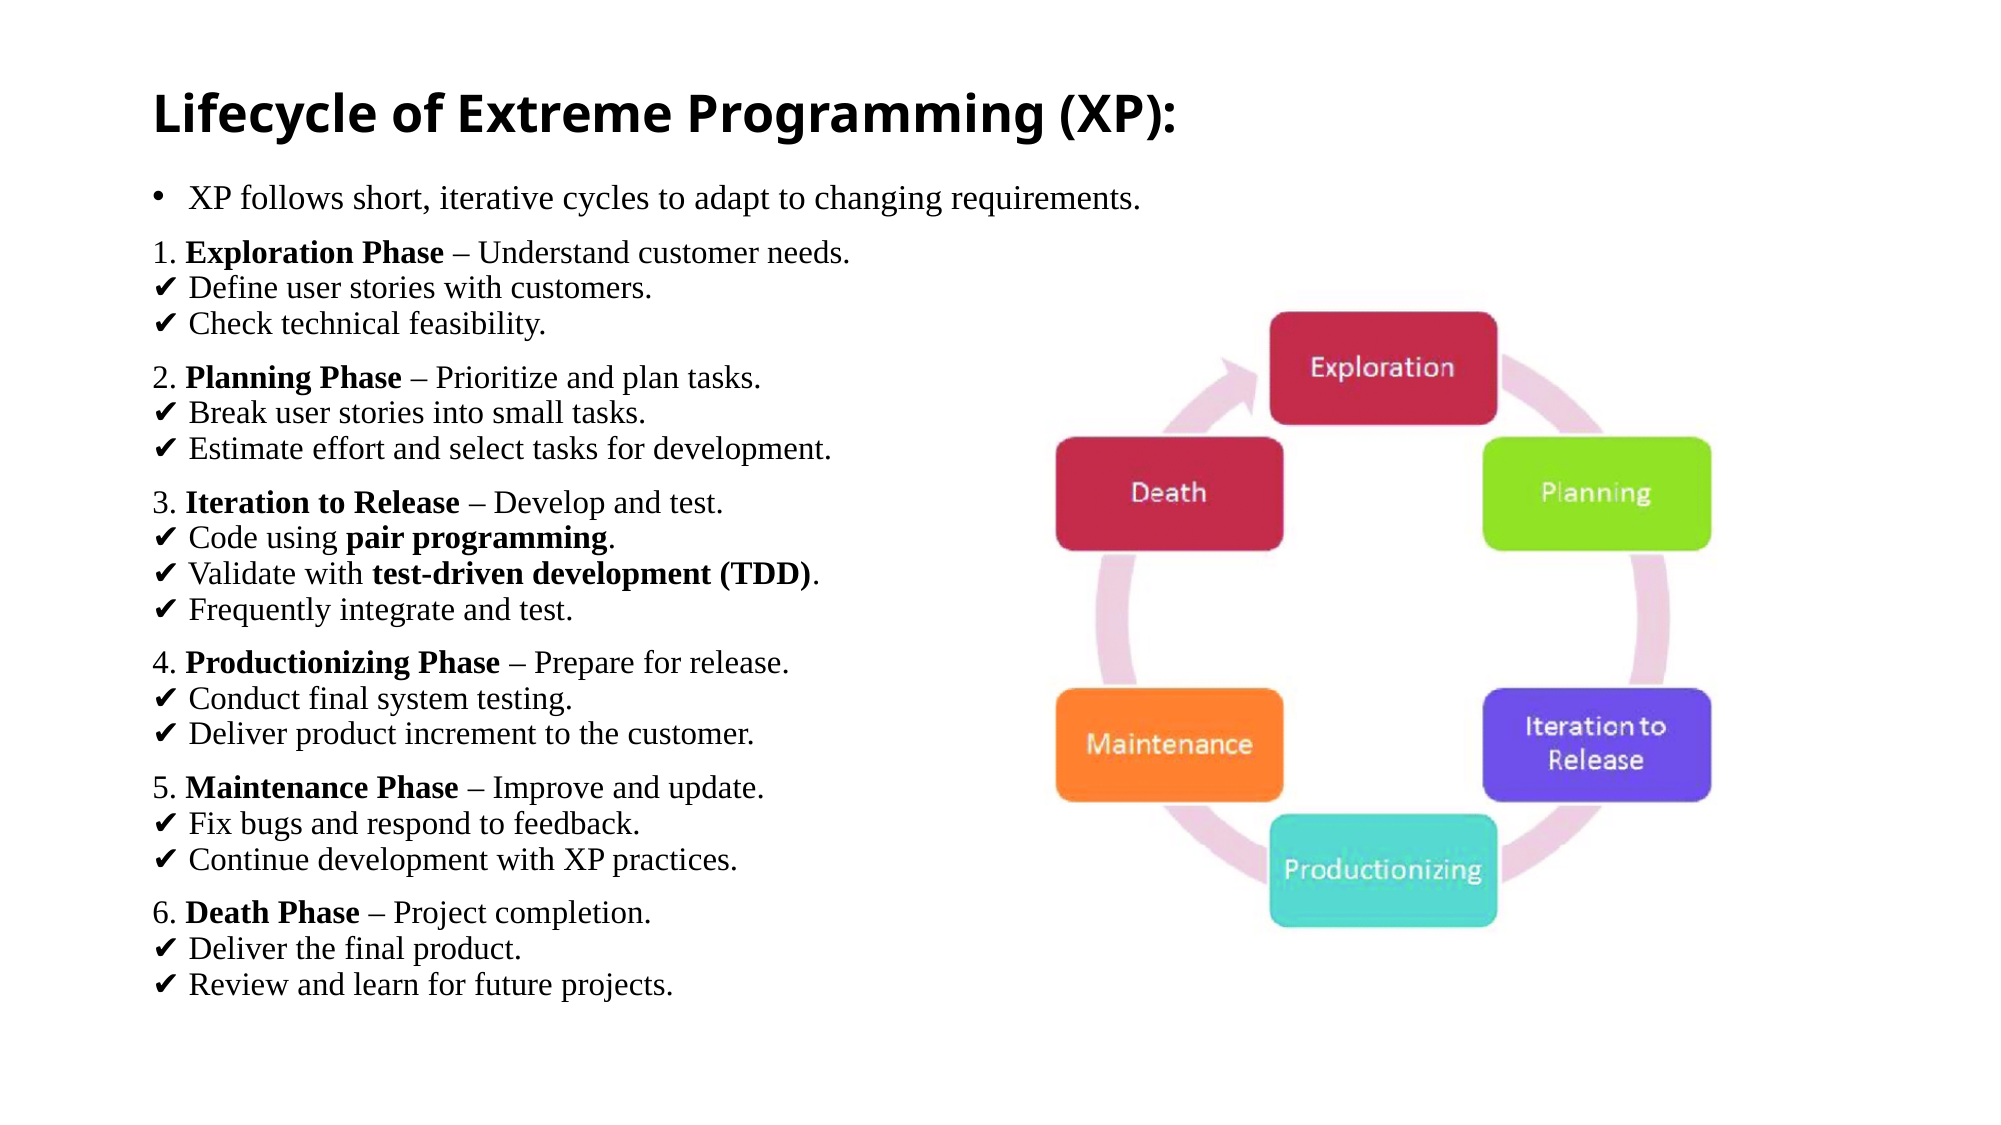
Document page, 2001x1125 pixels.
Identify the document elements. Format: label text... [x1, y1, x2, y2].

title Lifecycle of Extreme Programming (XP): [137, 59, 1863, 171]
picture [965, 283, 1767, 978]
list XP follows short, iterative cycles to adapt to changing requirements. 1. Exploration Phase – Understand customer needs. ✔ Define user stories with customers. ✔ Check technical feasibility. 2. Planning Phase – Prioritize and plan tasks. ✔ Break user stories into small tasks. ✔ Estimate effort and select tasks for development. 3. Iteration to Release – Develop and test. ✔ Code using pair programming. ✔ Validate with test-driven development (TDD). ✔ Frequently integrate and test. 4. Productionizing Phase – Prepare for release. ✔ Conduct final system testing. ✔ Deliver product increment to the customer. 5. Maintenance Phase – Improve and update. ✔ Fix bugs and respond to feedback. ✔ Continue development with XP practices. 6. Death Phase – Project completion. ✔ Deliver the final product. ✔ Review and learn for future projects. [137, 171, 1863, 1014]
